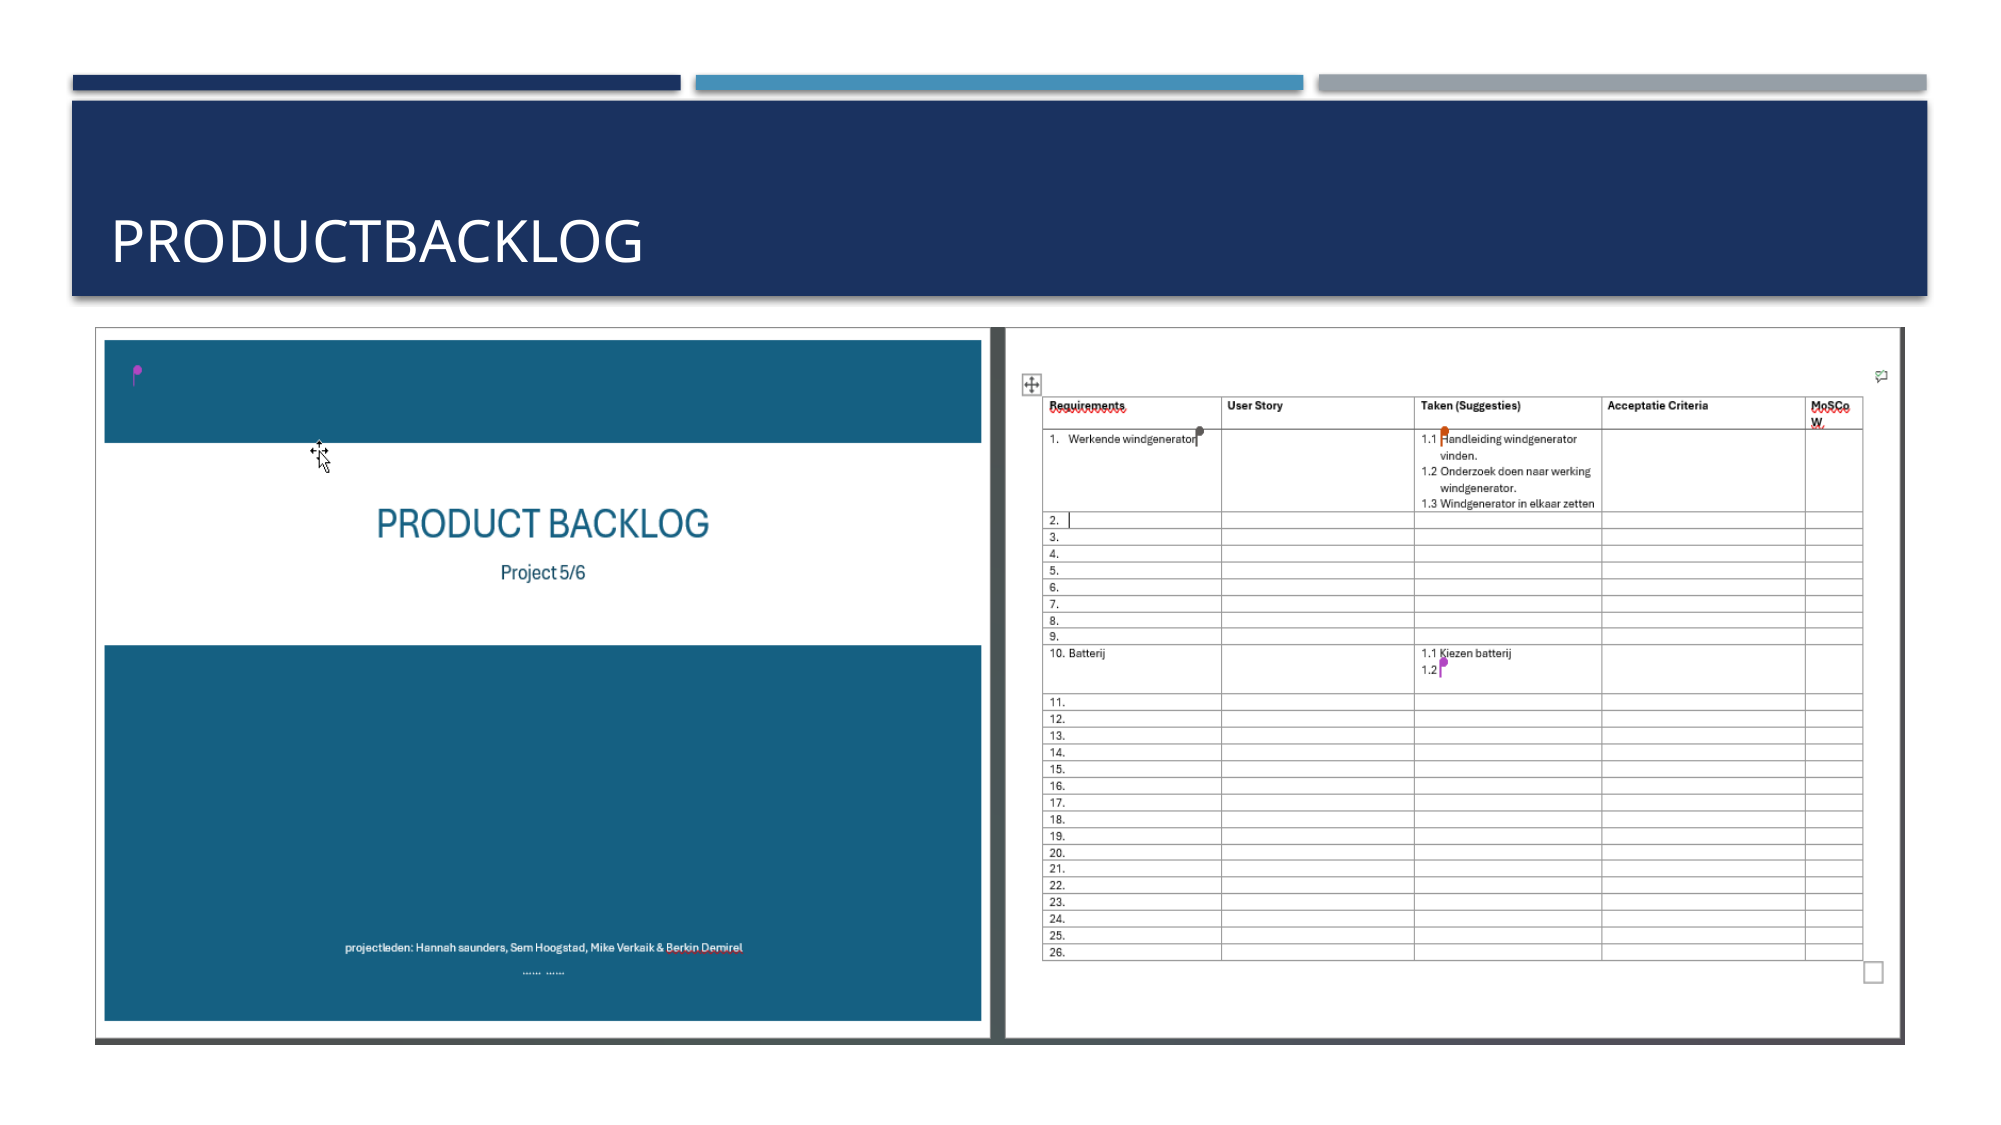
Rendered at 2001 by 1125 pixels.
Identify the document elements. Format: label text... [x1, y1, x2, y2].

title Productbacklog [95, 115, 1905, 282]
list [94, 326, 1906, 1046]
